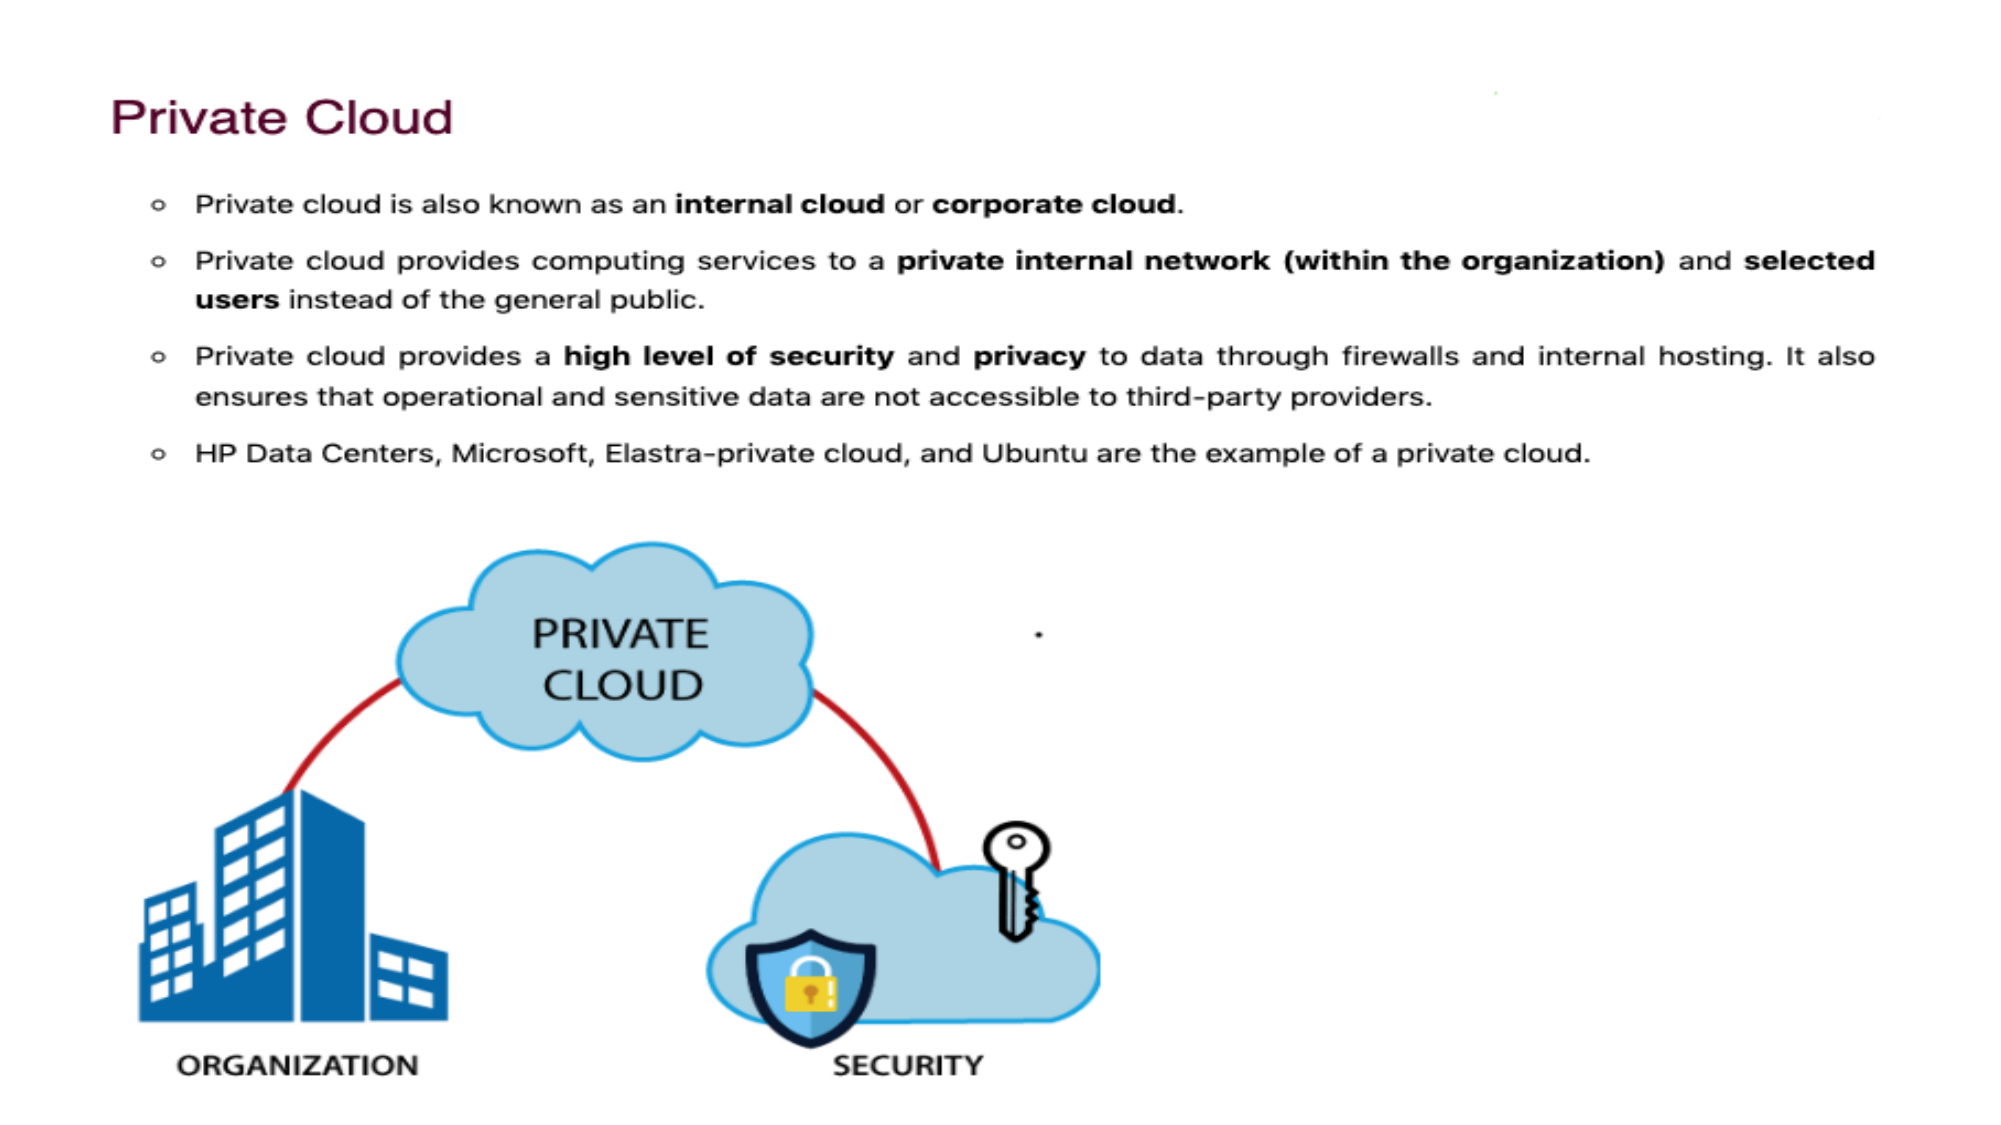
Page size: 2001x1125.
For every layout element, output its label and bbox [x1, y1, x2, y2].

picture [83, 74, 1903, 1125]
